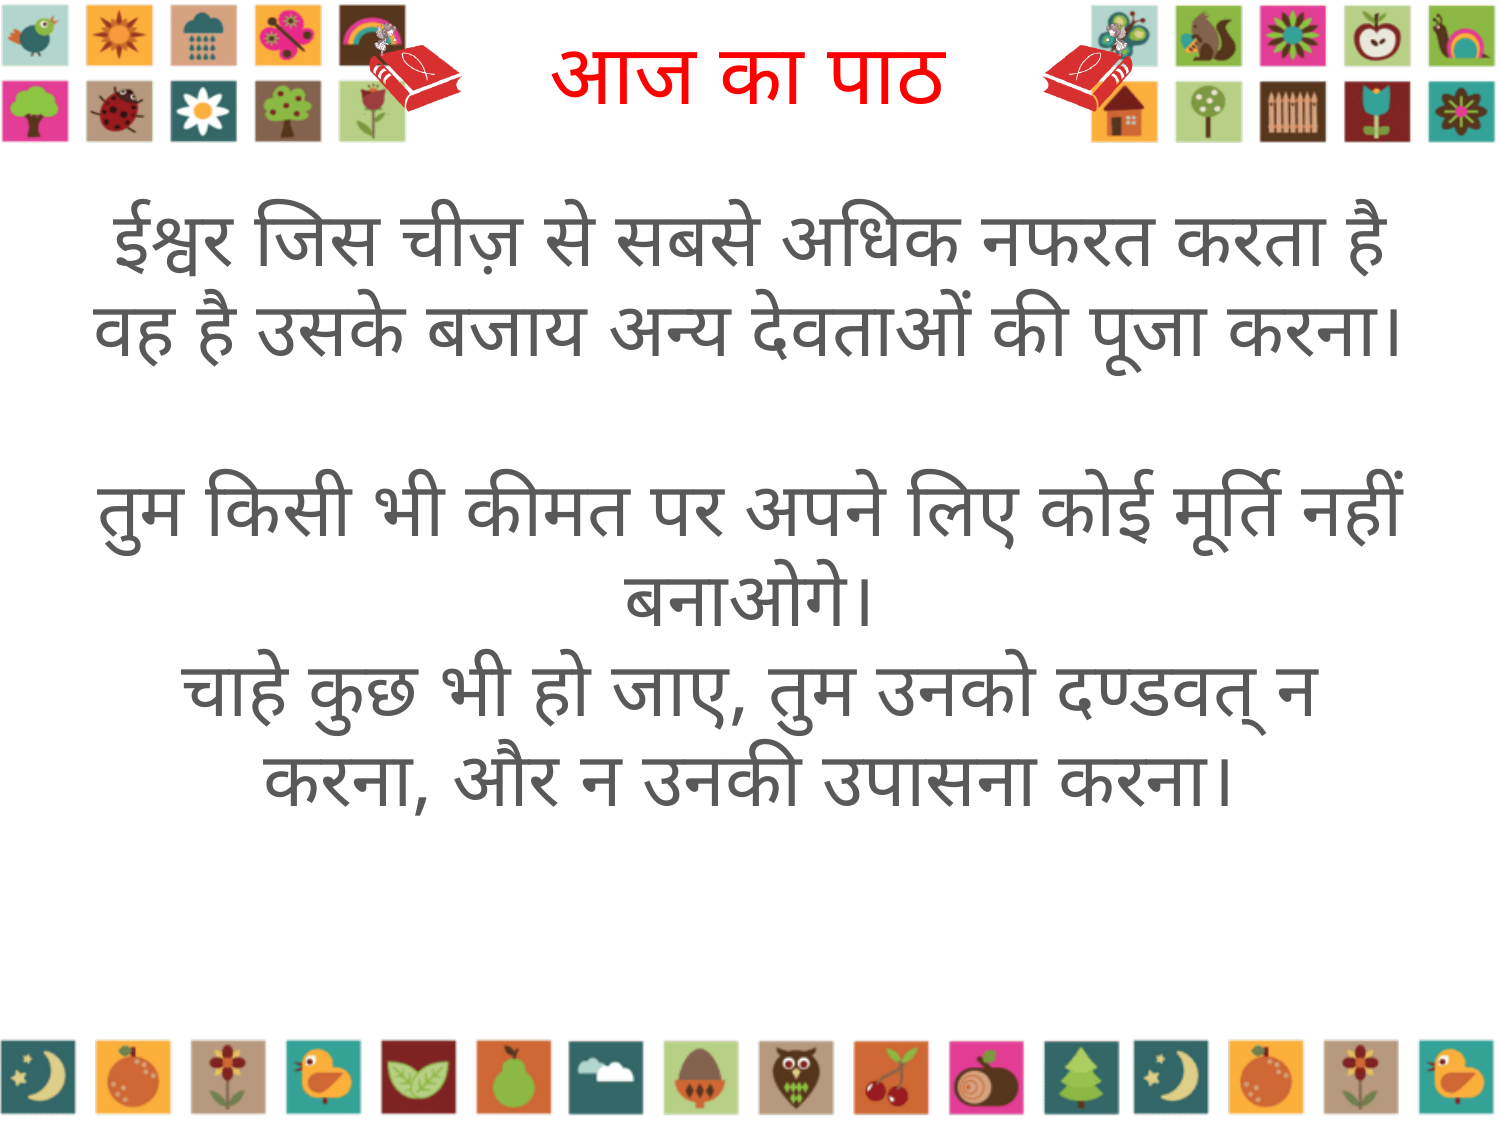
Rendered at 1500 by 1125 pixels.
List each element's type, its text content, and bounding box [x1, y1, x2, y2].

text_box ईश्वर जिस चीज़ से सबसे अधिक नफरत करता है वह है उसके बजाय अन्य देवताओं की पूजा करना। तुम किसी भी कीमत पर अपने लिए कोई मूर्ति नहीं बनाओगे। चाहे कुछ भी हो जाए, तुम उनको दण्डवत् न करना, और न उनकी उपासना करना। [76, 184, 1424, 920]
picture [1011, 3, 1500, 150]
text_box आज का पाठ [425, 13, 1078, 129]
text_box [0, 1028, 1500, 1118]
picture [0, 3, 494, 150]
